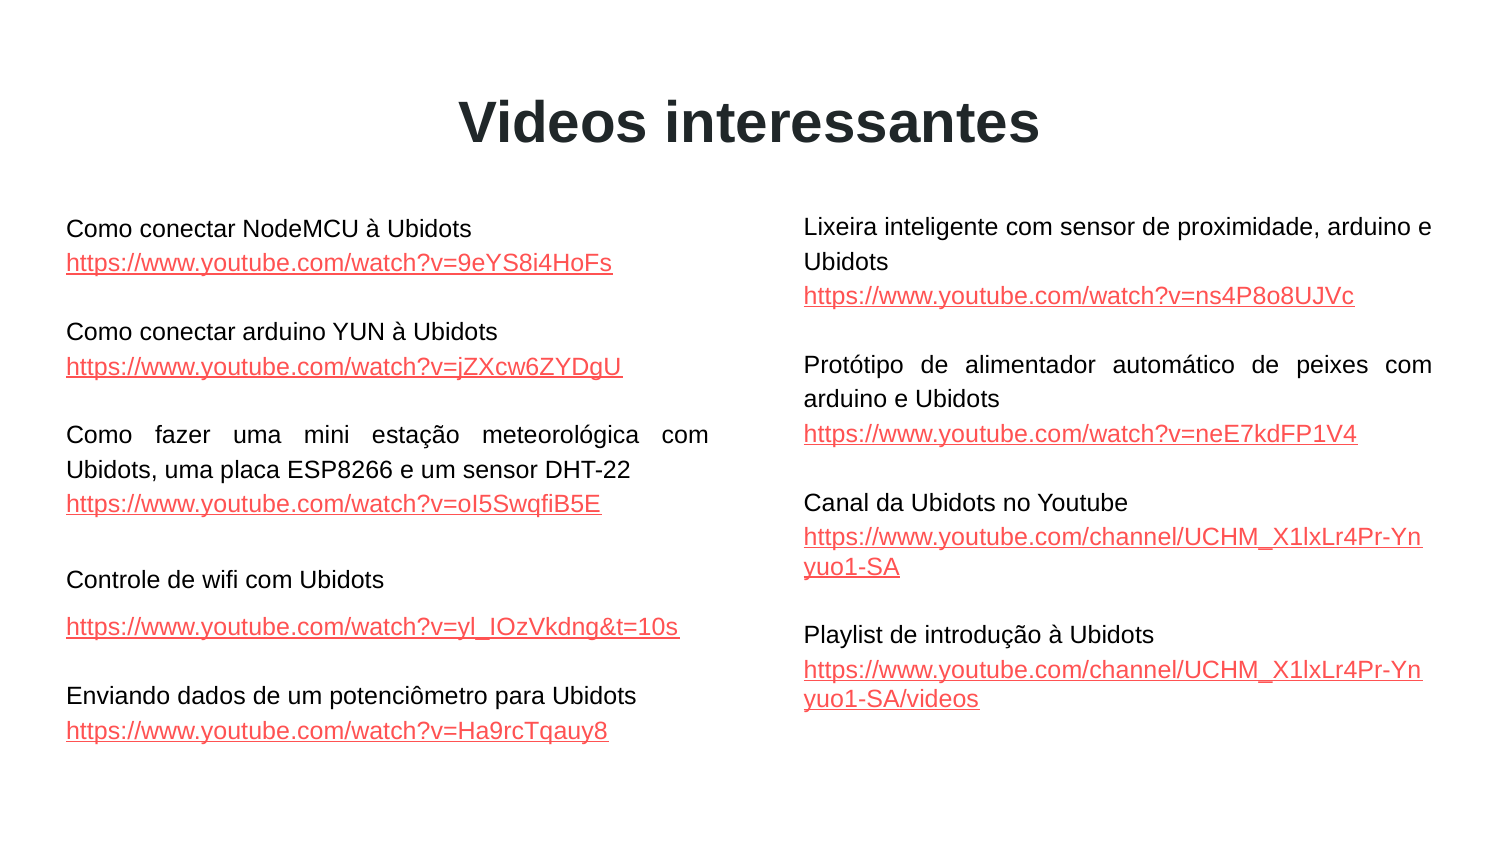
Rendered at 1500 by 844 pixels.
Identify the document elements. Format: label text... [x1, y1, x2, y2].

title Videos interessantes [51, 69, 1449, 163]
text_box Lixeira inteligente com sensor de proximidade, arduino e Ubidots https://www.youtube.com/watch?v=ns4P8o8UJVc Protótipo de alimentador automático de peixes com arduino e Ubidots https://www.youtube.com/watch?v=neE7kdFP1V4 Canal da Ubidots no Youtube https://www.youtube.com/channel/UCHM_X1lxLr4Pr-Ynyuo1-SA Playlist de introdução à Ubidots https://www.youtube.com/channel/UCHM_X1lxLr4Pr-Ynyuo1-SA/videos [788, 191, 1449, 783]
text_box Como conectar NodeMCU à Ubidots https://www.youtube.com/watch?v=9eYS8i4HoFs Como conectar arduino YUN à Ubidots https://www.youtube.com/watch?v=jZXcw6ZYDgU Como fazer uma mini estação meteorológica com Ubidots, uma placa ESP8266 e um sensor DHT-22 https://www.youtube.com/watch?v=oI5SwqfiB5E Controle de wifi com Ubidots https://www.youtube.com/watch?v=yl_IOzVkdng&t=10s Enviando dados de um potenciômetro para Ubidots https://www.youtube.com/watch?v=Ha9rcTqauy8 [51, 192, 726, 784]
